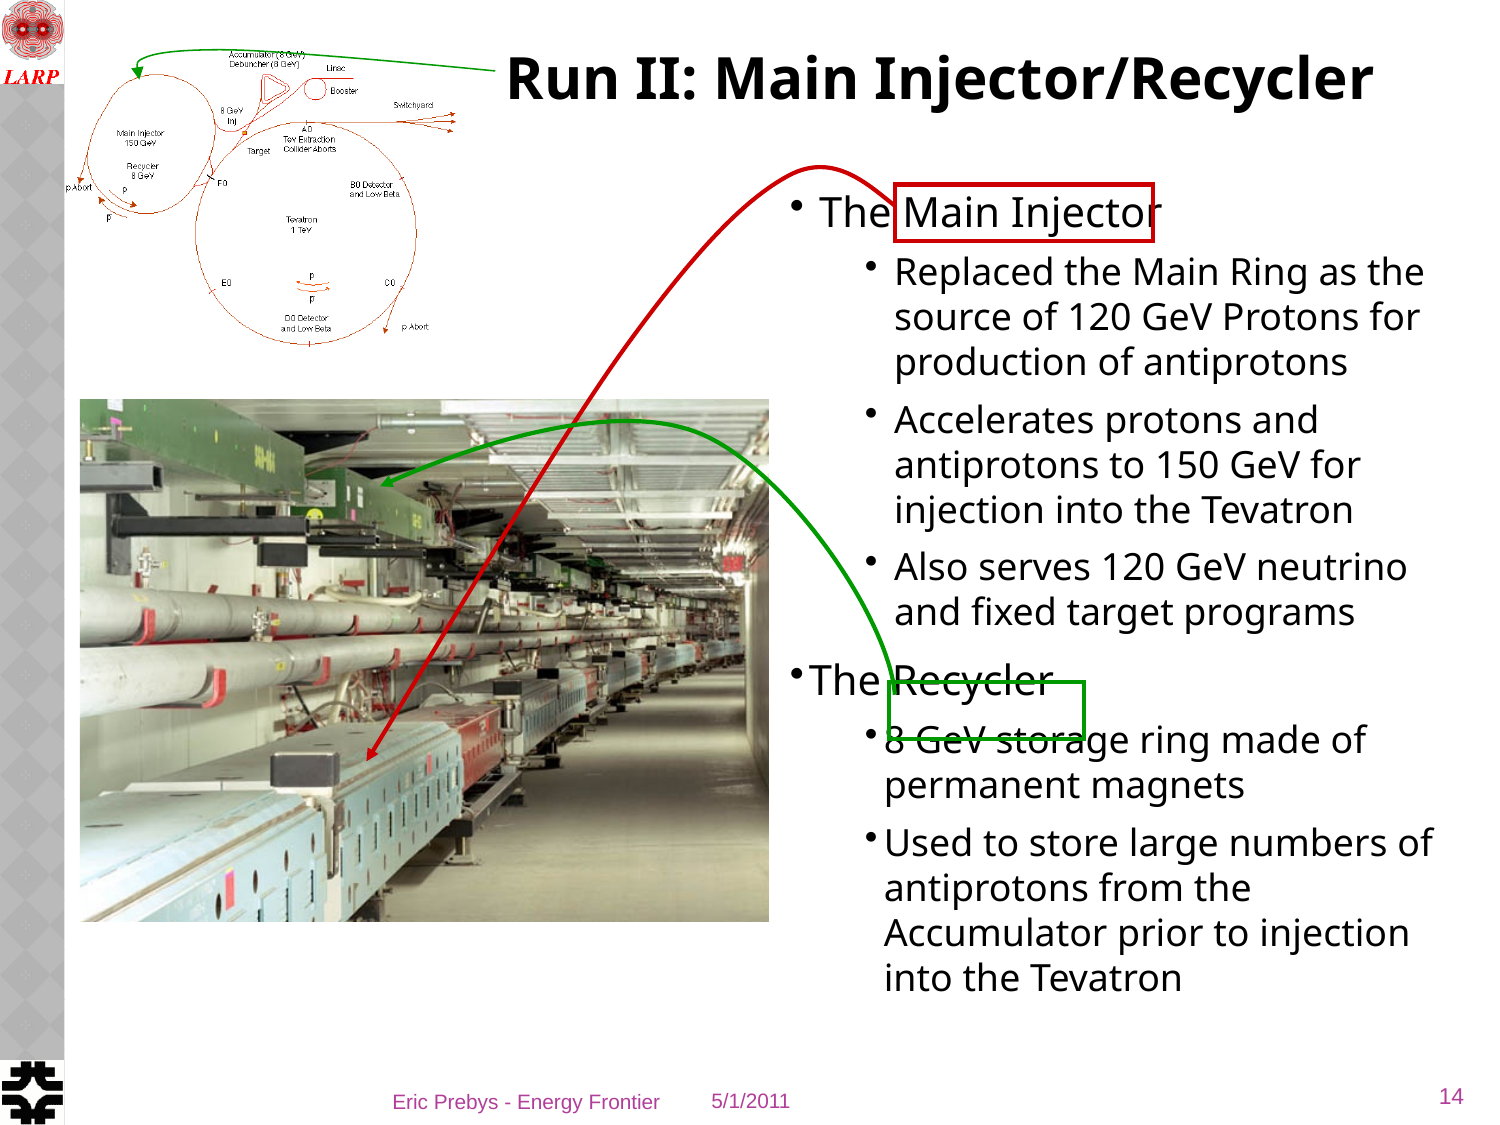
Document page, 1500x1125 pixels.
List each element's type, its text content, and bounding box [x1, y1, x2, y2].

text_box [894, 184, 1154, 242]
text_box [590, 166, 895, 397]
footer Eric Prebys - Energy Frontier [75, 1075, 675, 1114]
slide_number 14 [1367, 1071, 1465, 1110]
picture [65, 32, 457, 347]
text_box [774, 486, 895, 695]
text_box [464, 67, 496, 72]
picture [0, 1060, 64, 1125]
text_box The Main Injector Replaced the Main Ring as the source of 120 GeV Protons for production of antiprotons Accelerates protons and antiprotons to 150 GeV for injection into the Tevatron Also serves 120 GeV neutrino and fixed target programs The Recycler 8 GeV storage ring made of permanent magnets Used to store large numbers of antiprotons from the Accumulator prior to injection into the Tevatron [775, 178, 1463, 1007]
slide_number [696, 1075, 1025, 1114]
text_box [888, 682, 1084, 739]
title Run II: Main Injector/Recycler [498, 35, 1500, 112]
picture [79, 399, 770, 922]
picture [0, 0, 64, 84]
